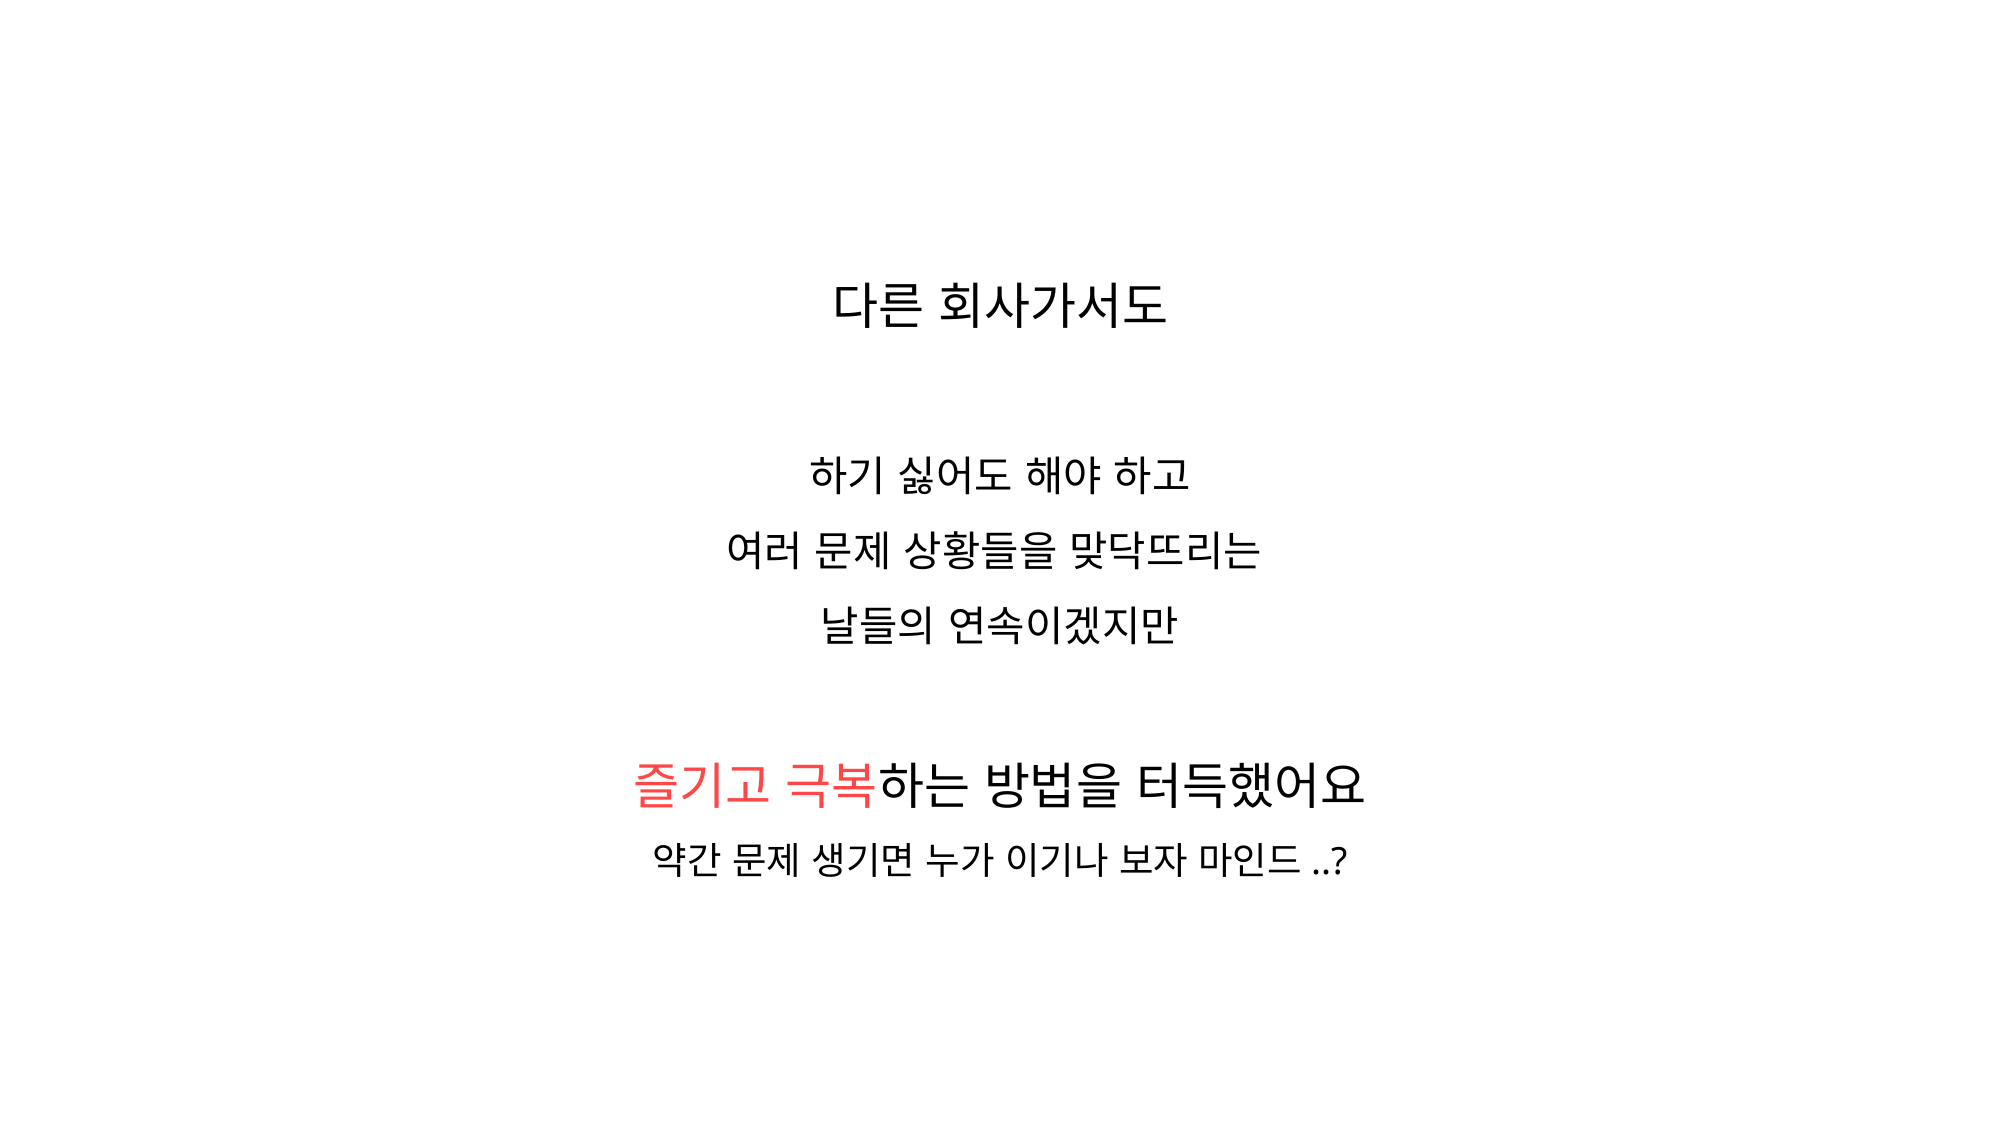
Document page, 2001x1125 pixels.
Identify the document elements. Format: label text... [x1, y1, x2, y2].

text_box 다른 회사가서도 하기 싫어도 해야 하고 여러 문제 상황들을 맞닥뜨리는 날들의 연속이겠지만 즐기고 극복하는 방법을 터득했어요 약간 문제 생기면 누가 이기나 보자 마인드..? [476, 237, 1524, 890]
